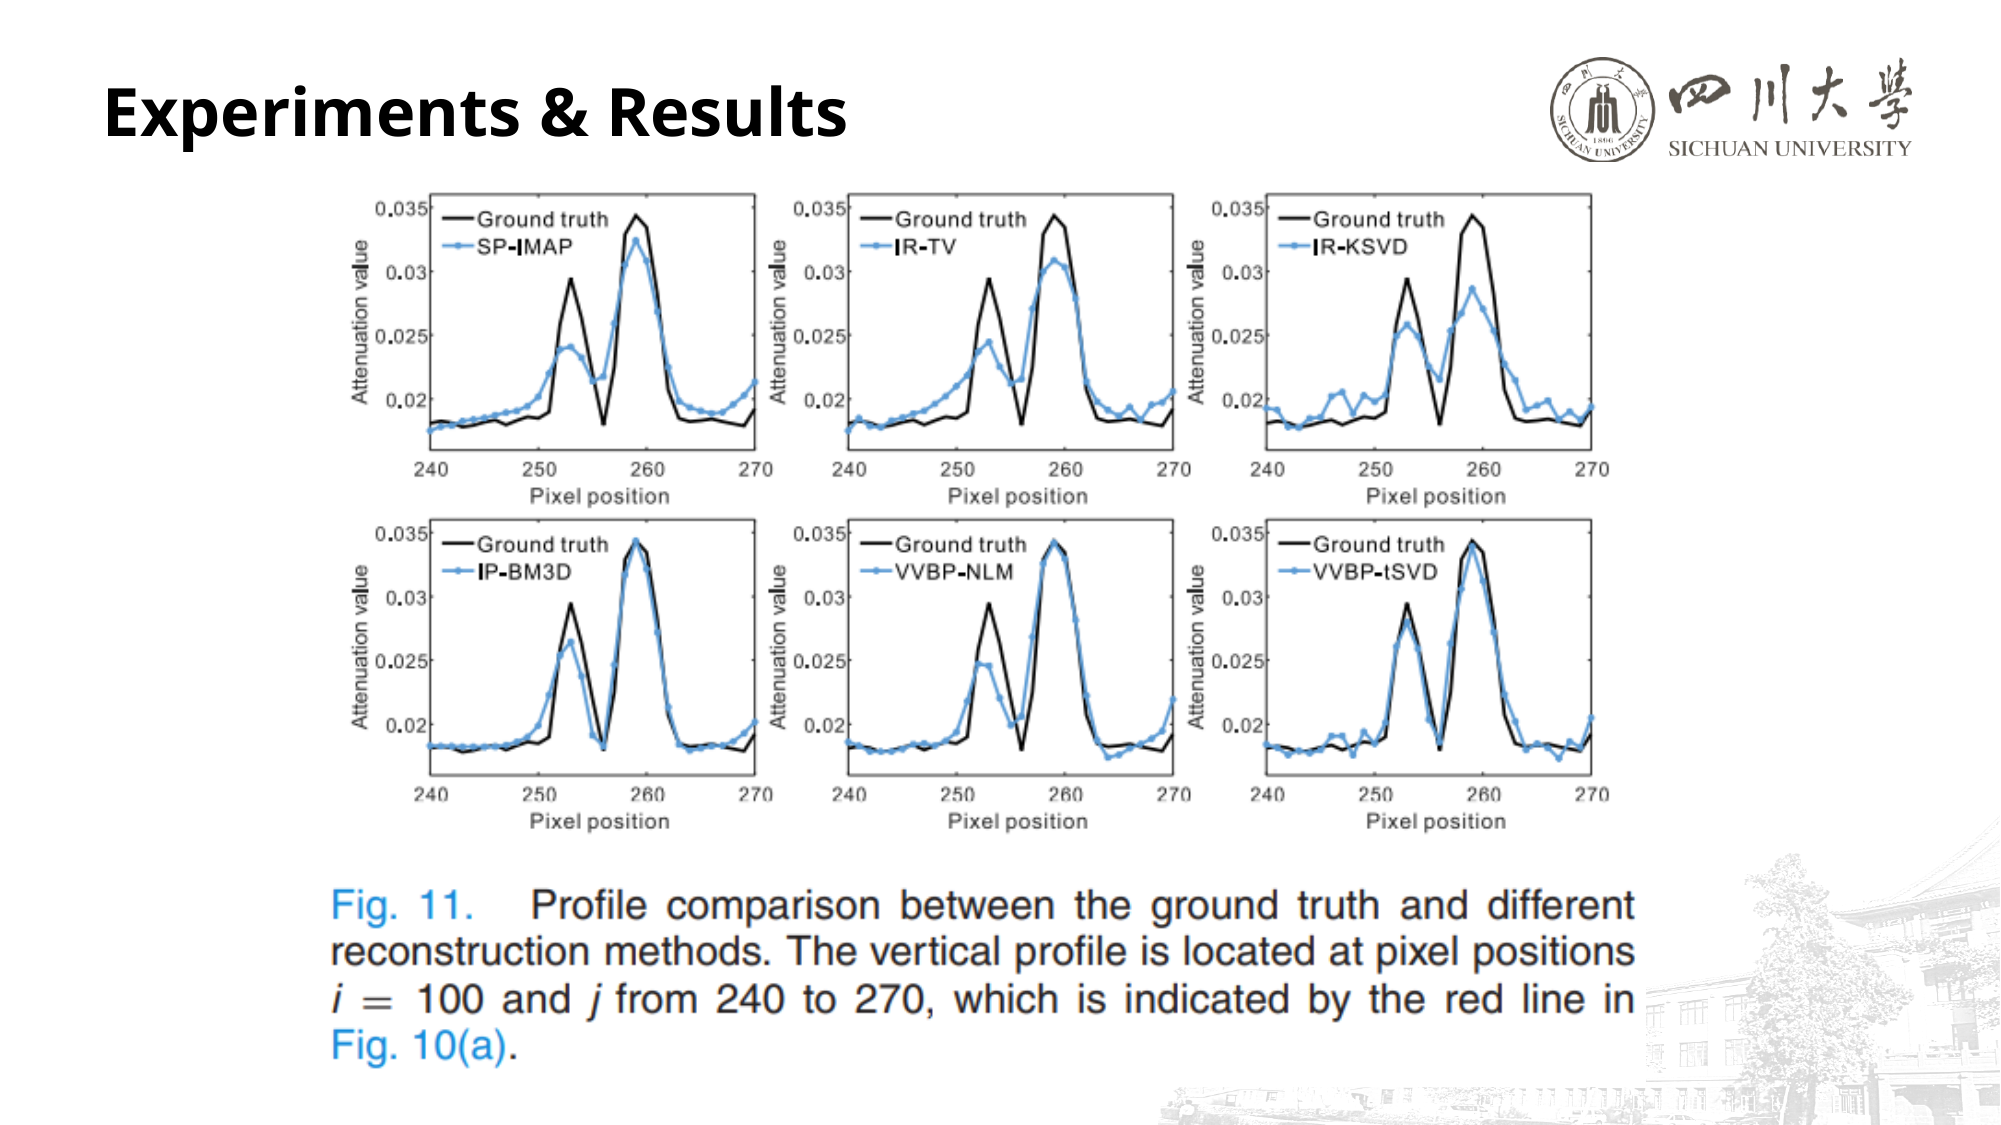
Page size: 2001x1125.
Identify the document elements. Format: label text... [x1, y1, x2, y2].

picture [321, 57, 2000, 1125]
text_box Experiments & Results [88, 62, 1270, 157]
